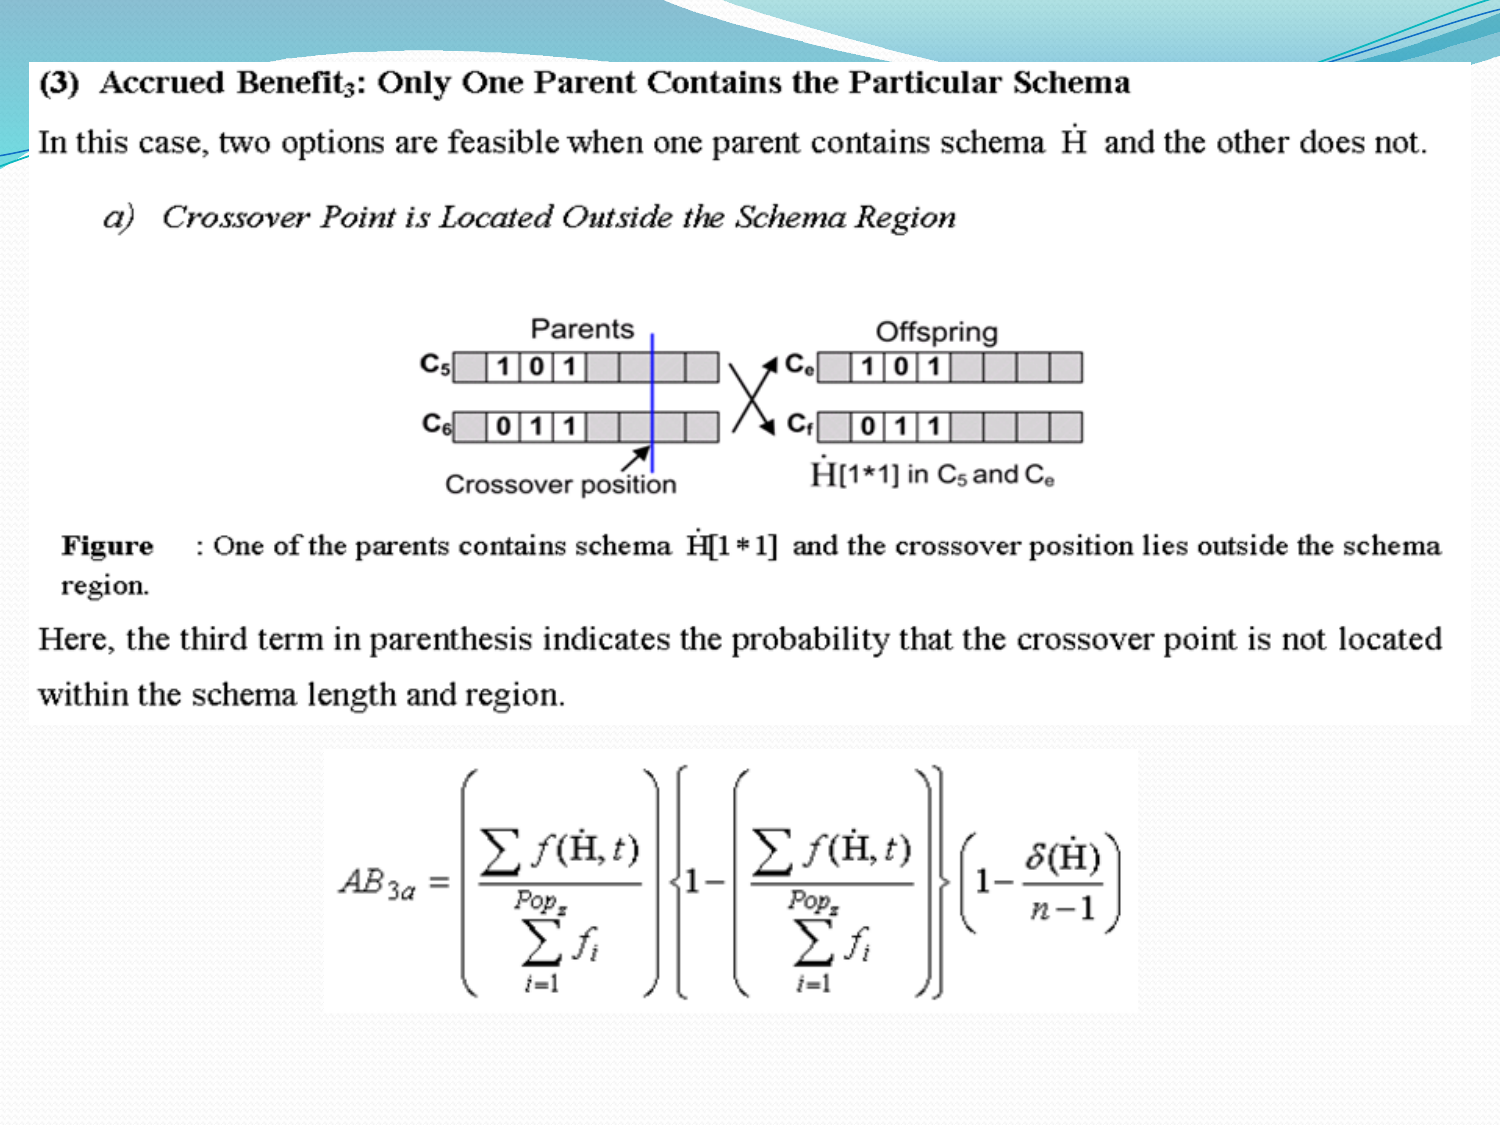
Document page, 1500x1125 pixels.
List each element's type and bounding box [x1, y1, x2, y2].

picture [324, 749, 1138, 1013]
picture [29, 62, 1471, 726]
